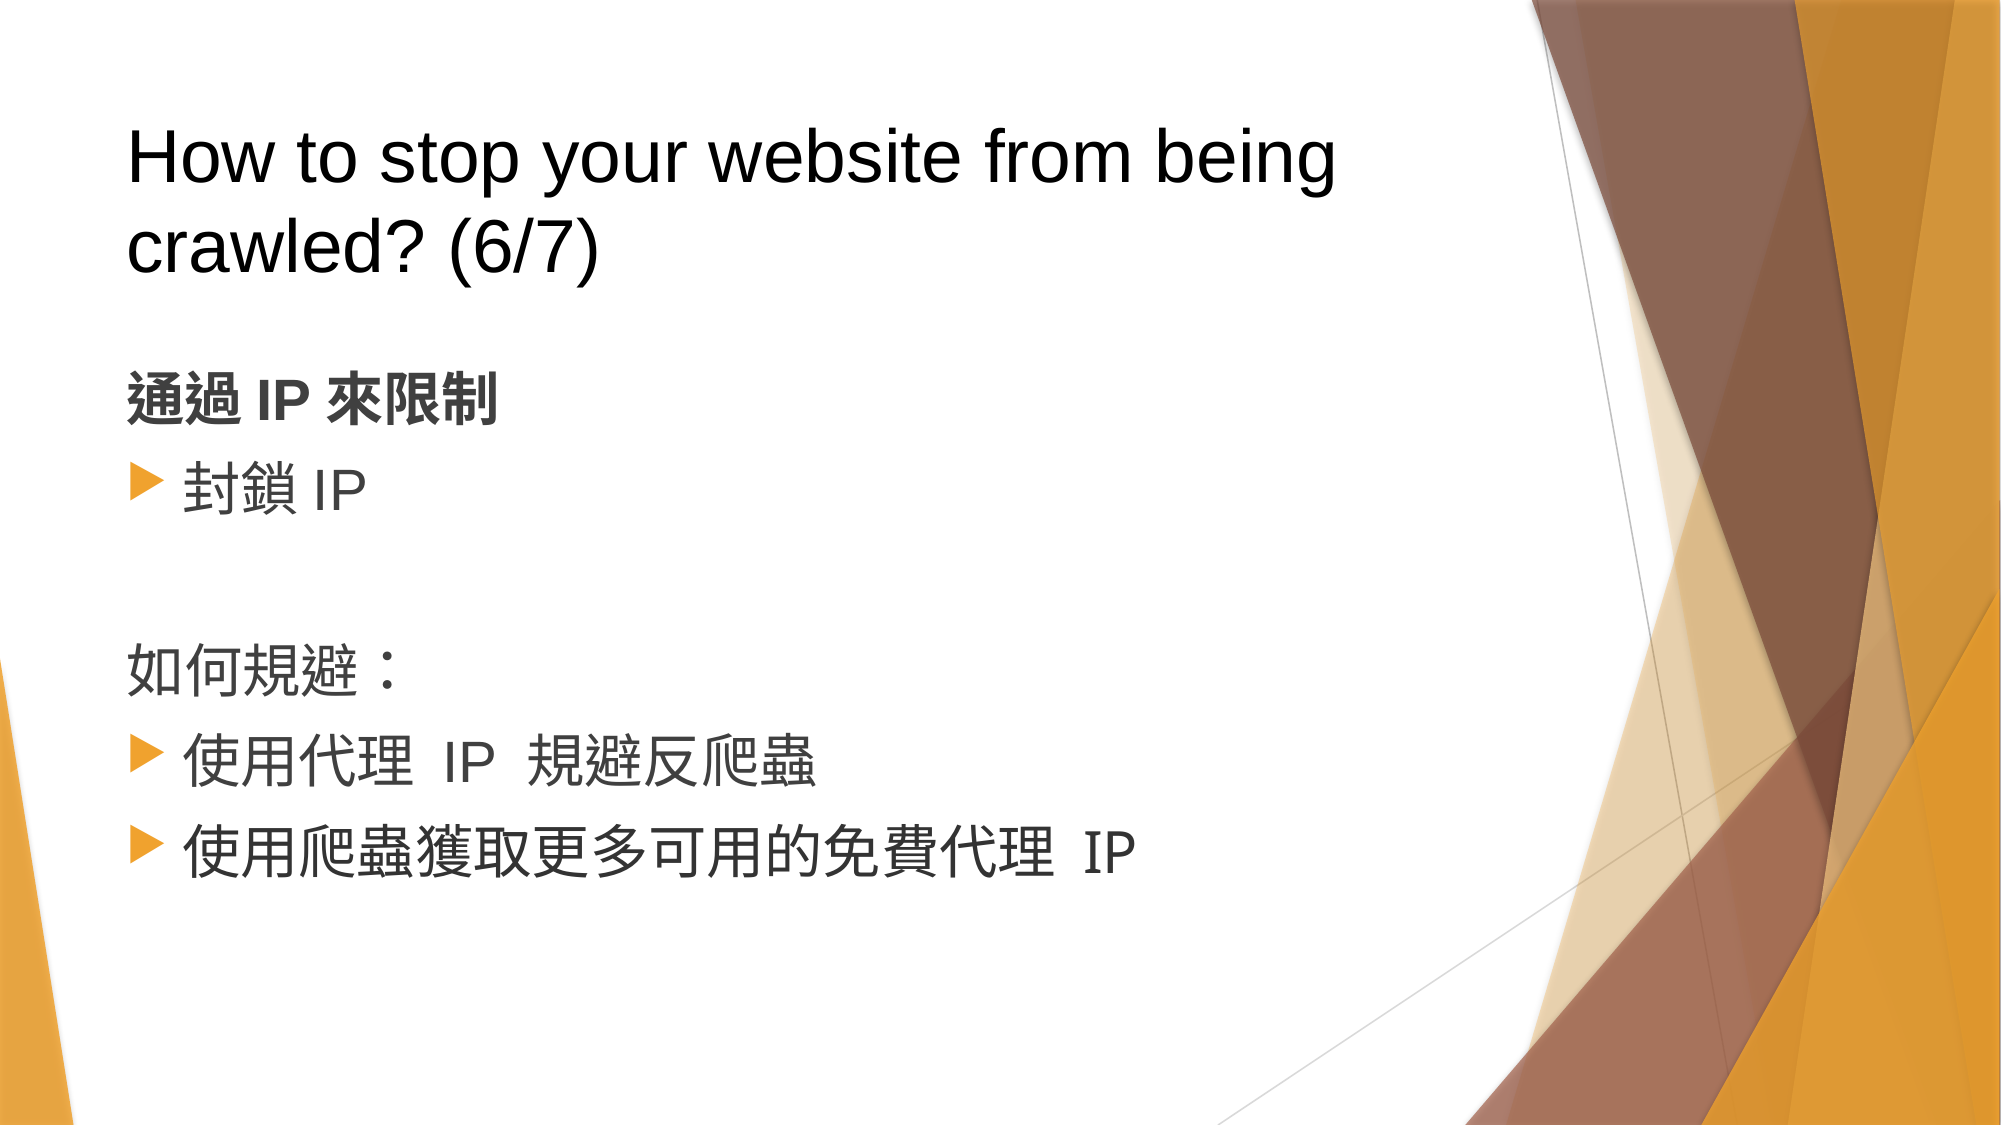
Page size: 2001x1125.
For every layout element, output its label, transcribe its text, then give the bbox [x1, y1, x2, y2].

title How to stop your website from being crawled? (6/7) [111, 99, 1522, 317]
list 通過IP來限制 封鎖IP 如何規避： 使用代理 IP 規避反爬蟲 使用爬蟲獲取更多可用的免費代理 IP [111, 354, 1522, 992]
